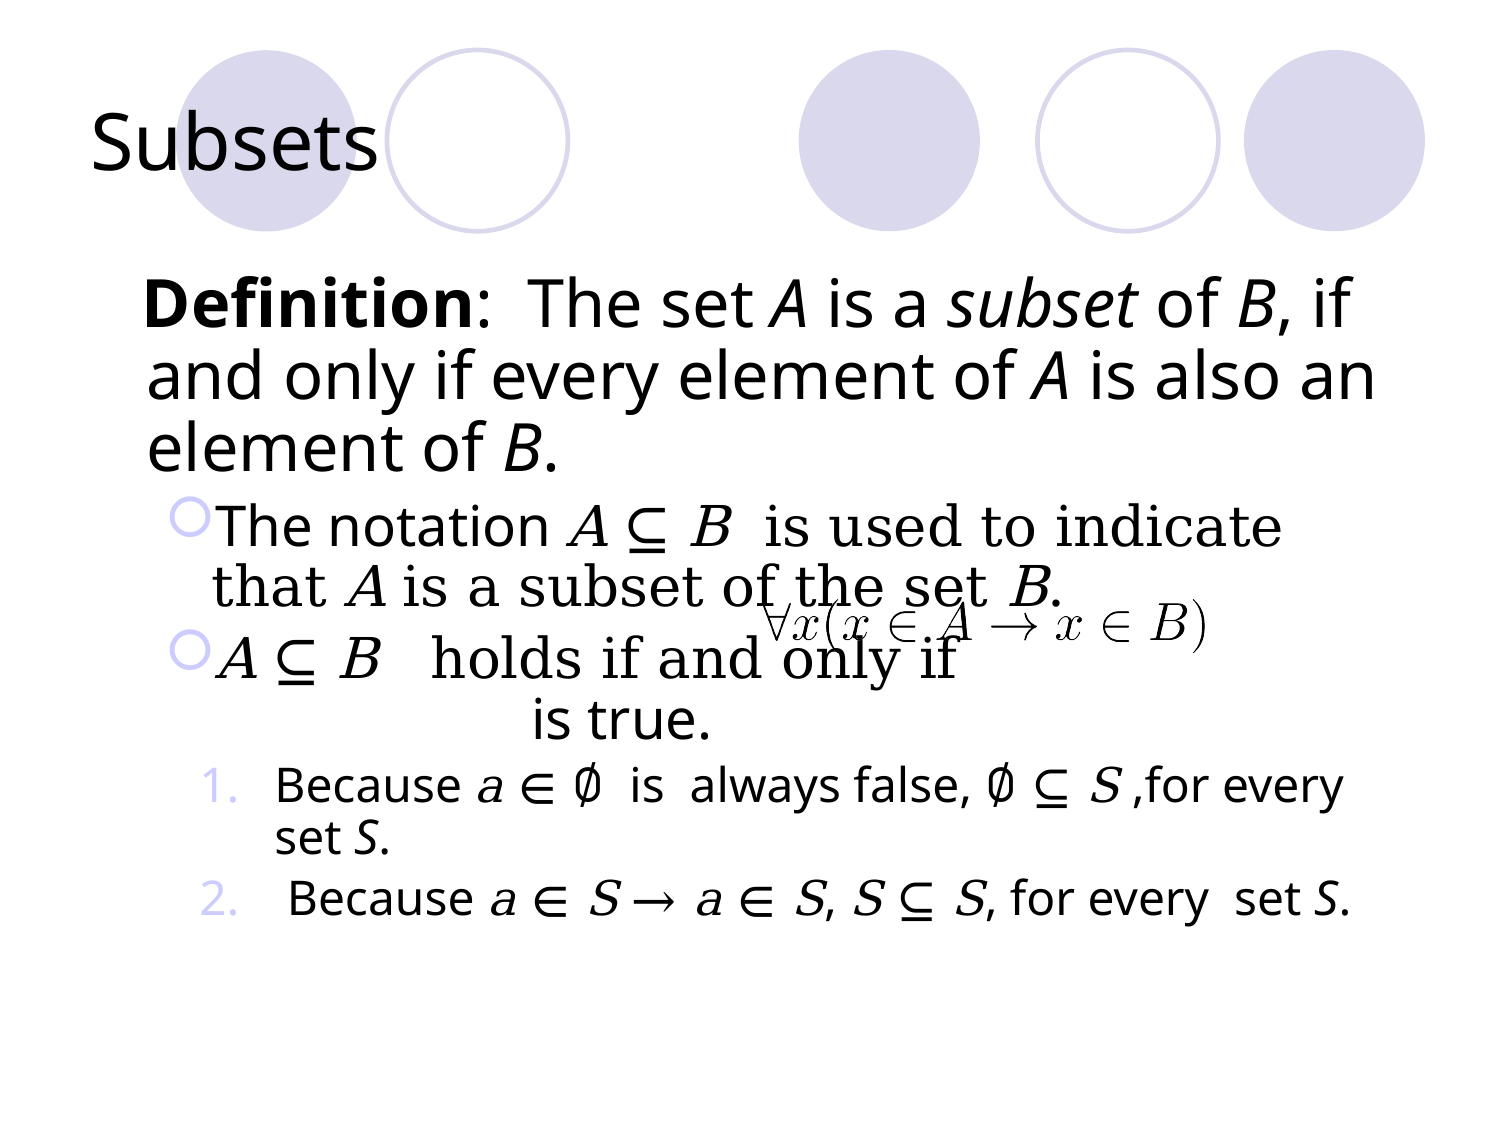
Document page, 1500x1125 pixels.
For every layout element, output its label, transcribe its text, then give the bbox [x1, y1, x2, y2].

picture [762, 599, 1205, 653]
title Subsets [75, 45, 1425, 233]
list Definition: The set A is a subset of B, if and only if every element of A is also an element of B. The notation A ⊆ B is used to indicate that A is a subset of the set B. A ⊆ B holds if and only if is true. Because a ∈ ∅ is always false, ∅ ⊆ S ,for every set S. Because a ∈ S → a ∈ S, S ⊆ S, for every set S. [75, 262, 1425, 1006]
